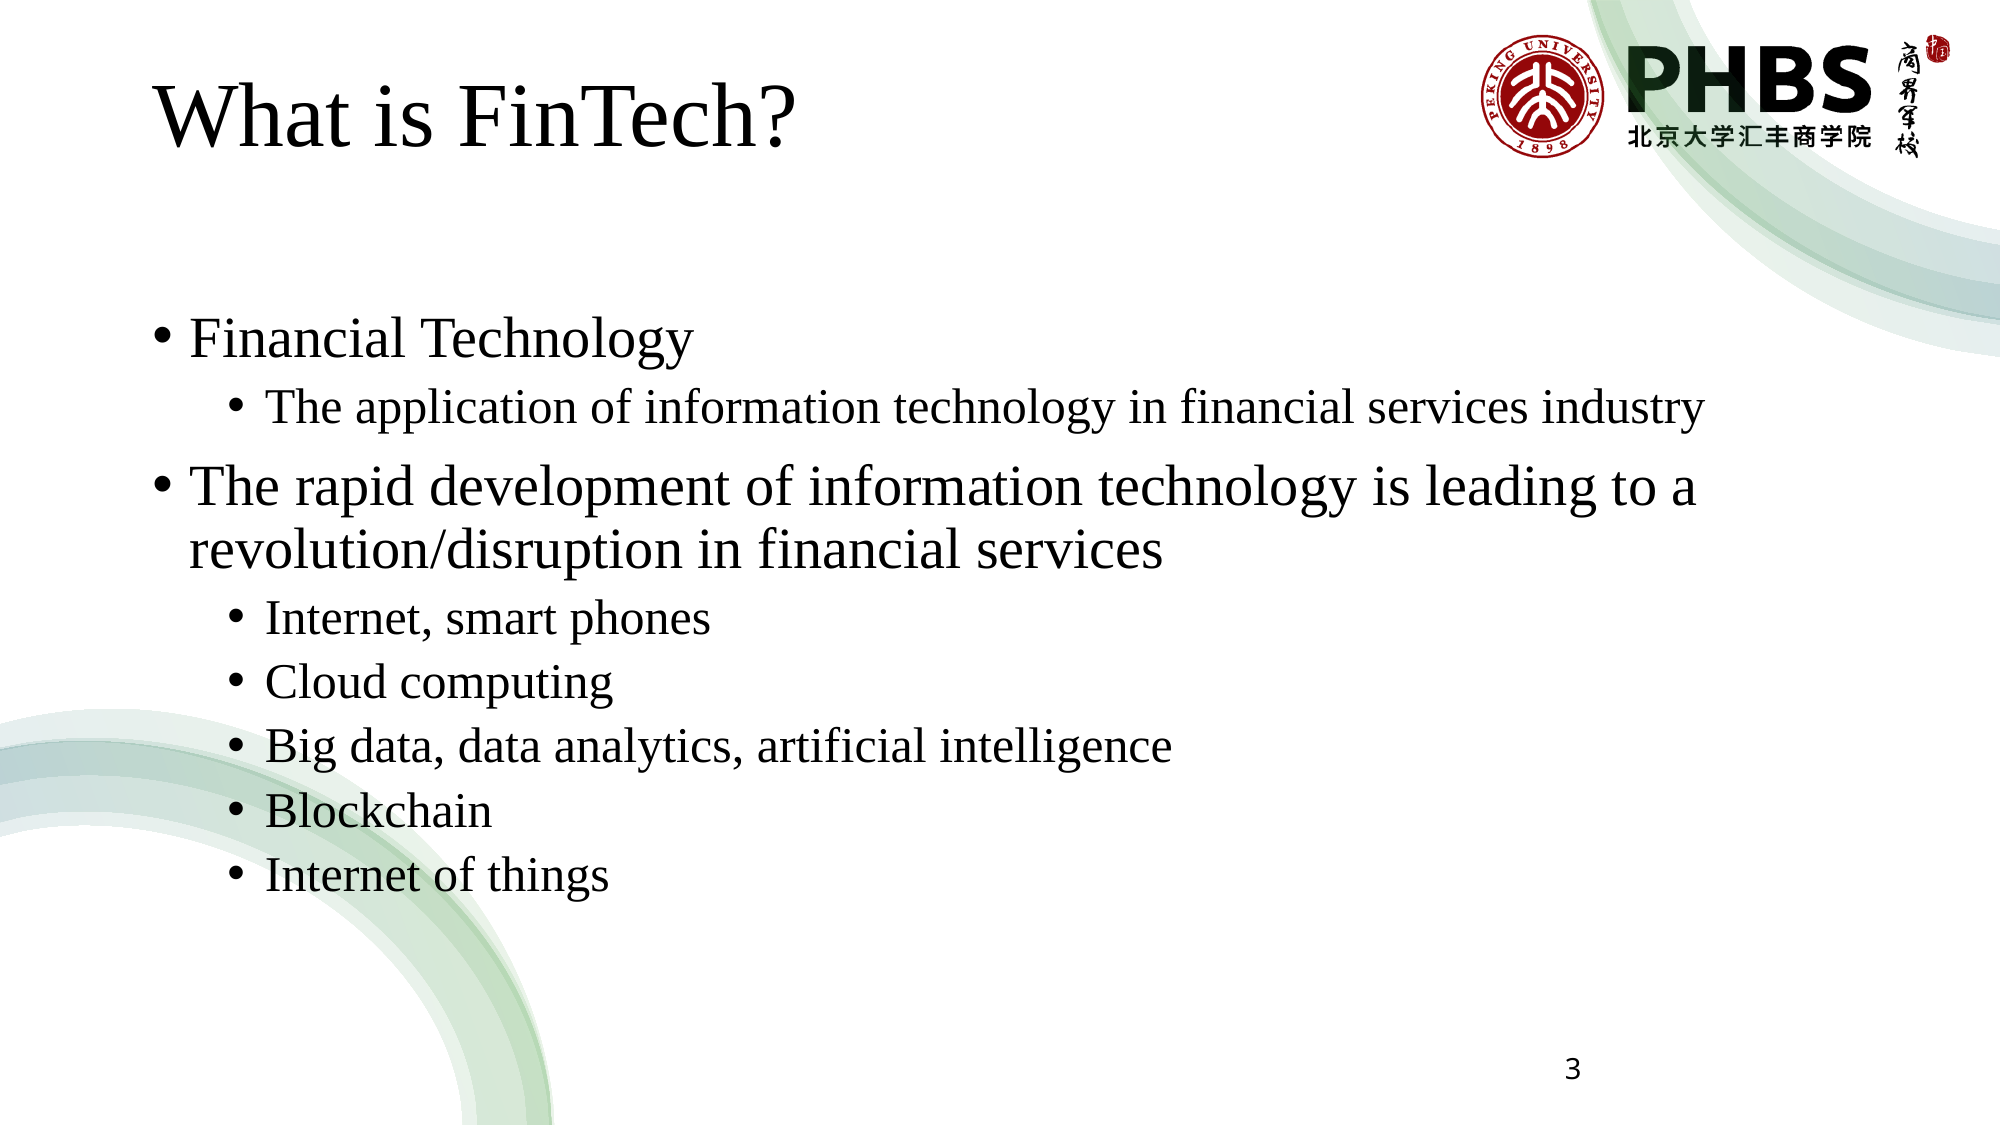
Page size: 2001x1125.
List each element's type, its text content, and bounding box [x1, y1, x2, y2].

picture [1625, 0, 2000, 185]
slide_number 3 [1550, 1042, 2000, 1103]
title What is FinTech? [137, 59, 1863, 278]
list Financial Technology The application of information technology in financial services industry The rapid development of information technology is leading to a revolution/disruption in financial services Internet, smart phones Cloud computing Big data, data analytics, artificial intelligence Blockchain Internet of things [137, 299, 1863, 1014]
picture [1458, 0, 1609, 59]
